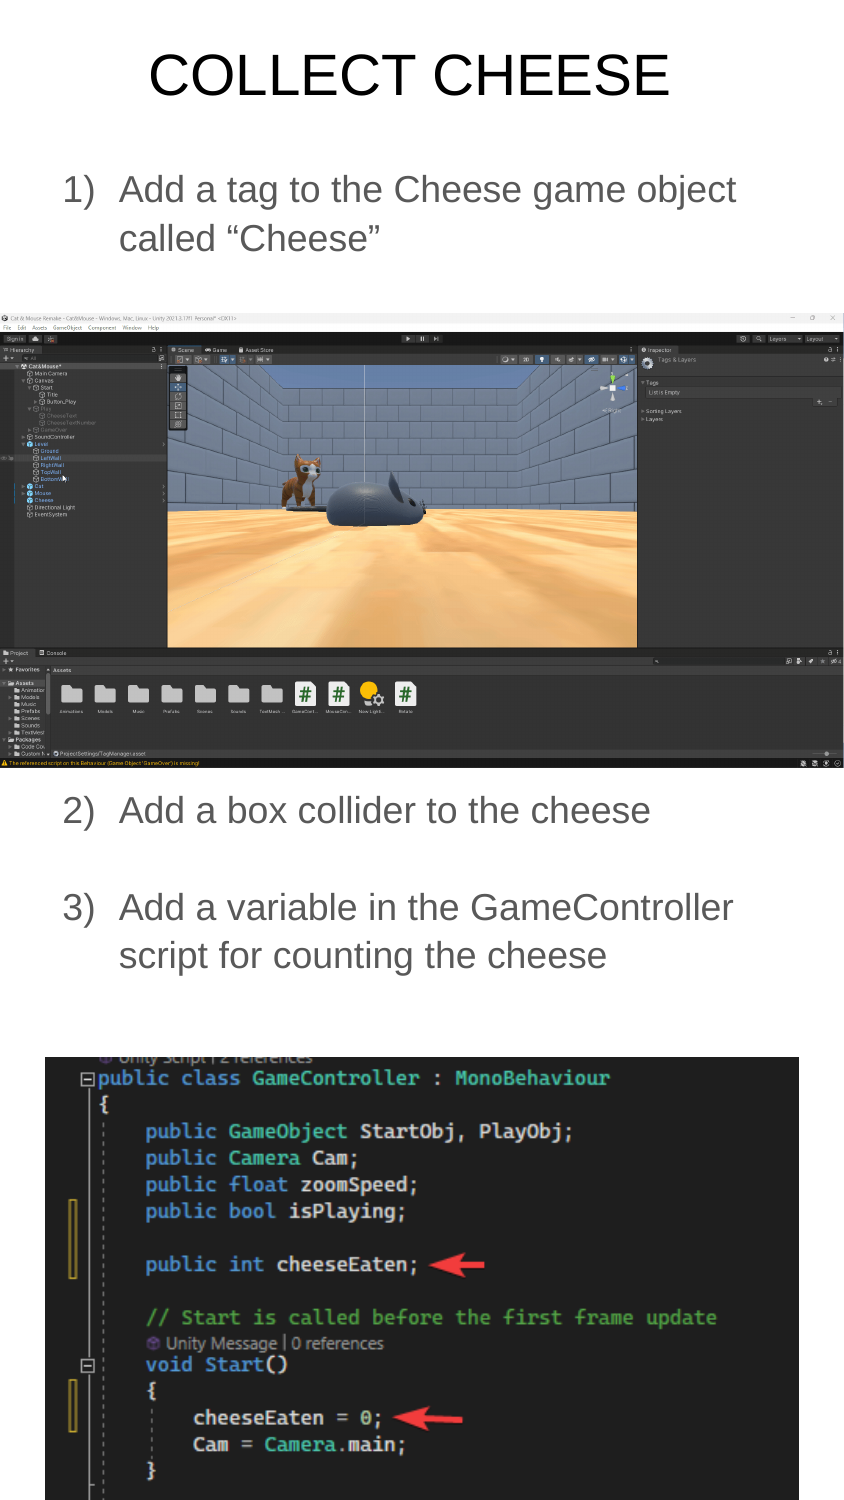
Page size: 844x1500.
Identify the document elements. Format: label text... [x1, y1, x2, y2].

picture [45, 1057, 799, 1500]
list Add a tag to the Cheese game object called “Cheese” Add a box collider to the cheese Add a variable in the GameController script for counting the cheese [28, 776, 815, 1441]
list Add a tag to the Cheese game object called “Cheese” Add a box collider to the cheese Add a variable in the GameController script for counting the cheese [28, 147, 815, 312]
picture [0, 313, 844, 768]
title COLLECT CHEESE [16, 27, 803, 195]
